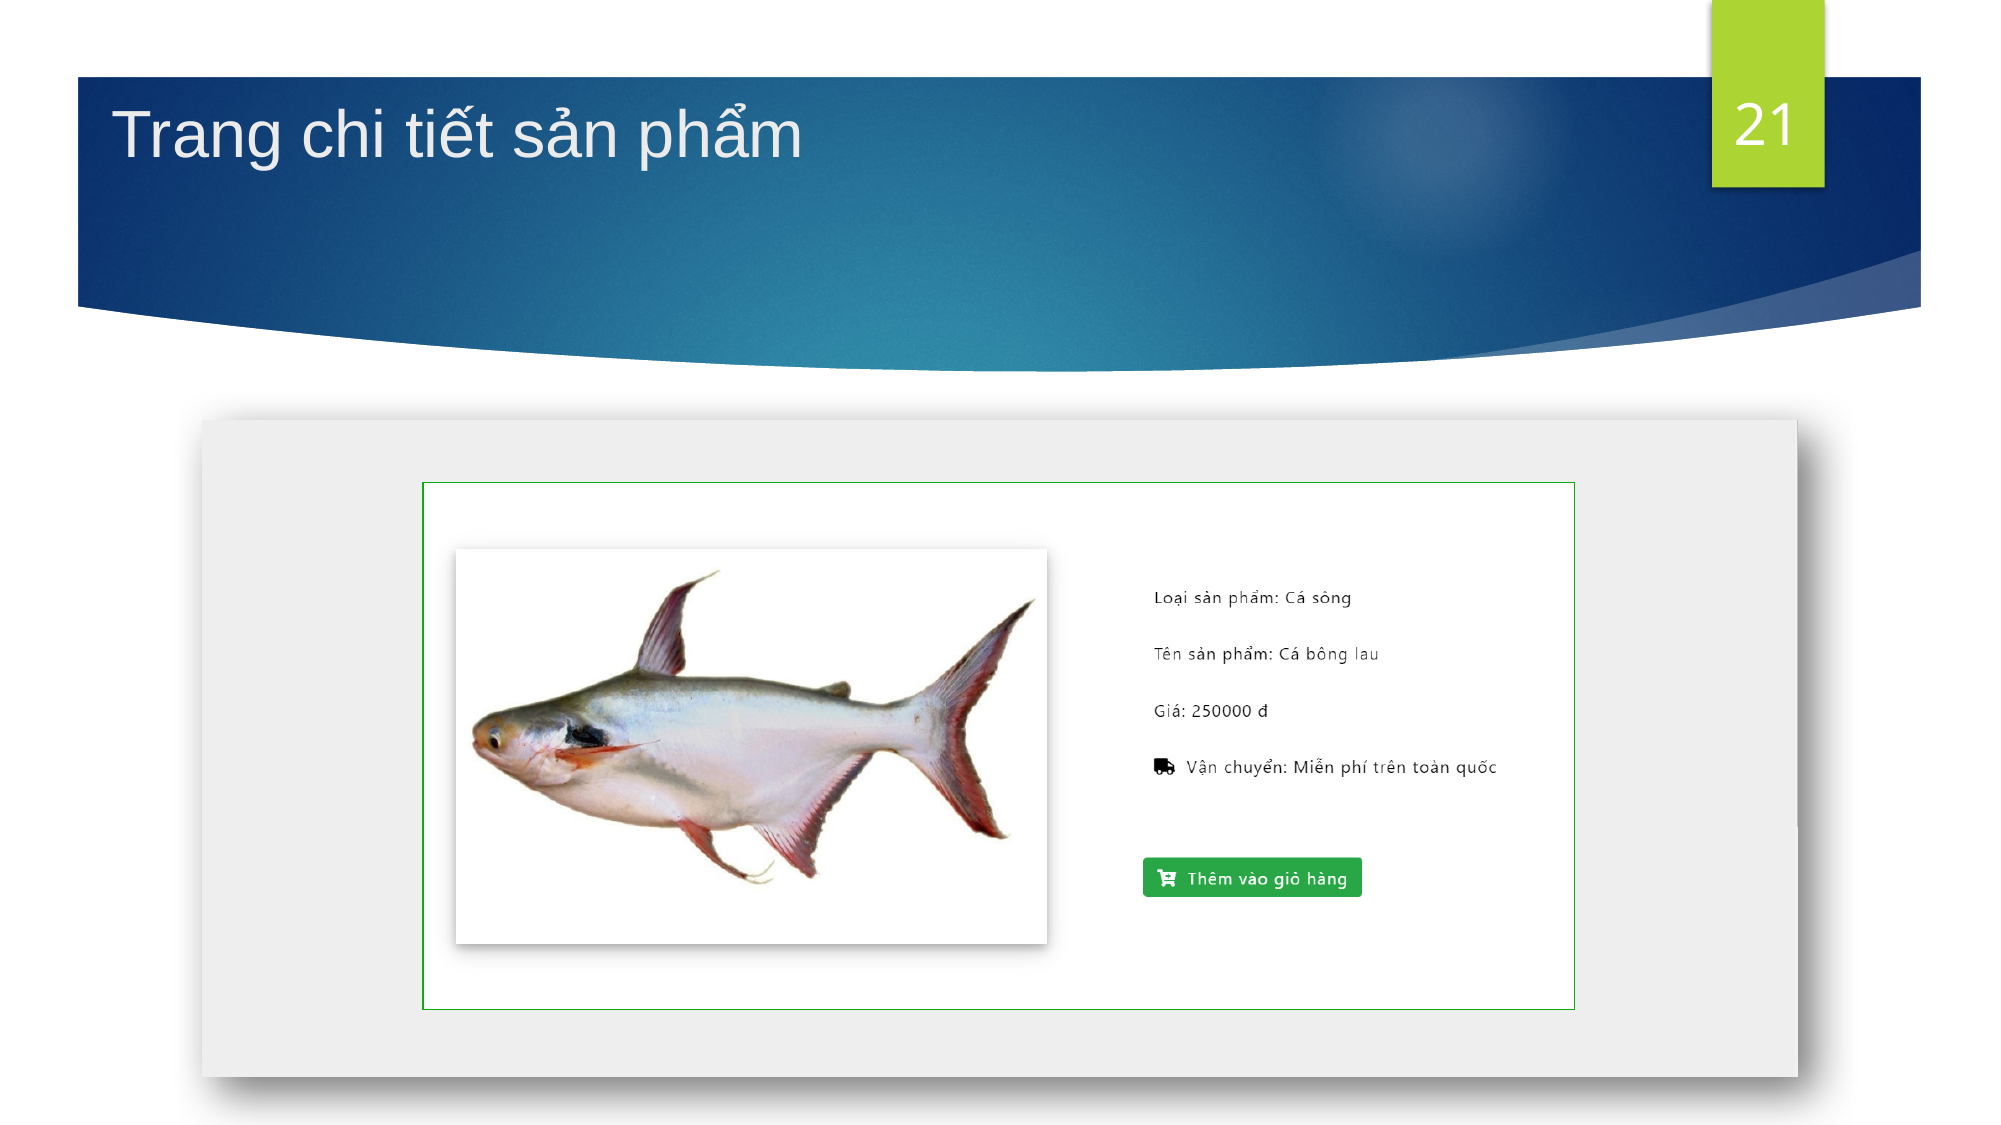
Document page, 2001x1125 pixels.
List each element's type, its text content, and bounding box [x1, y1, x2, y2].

picture [202, 420, 1798, 1077]
picture [79, 78, 1920, 371]
slide_number 21 [1698, 48, 1836, 175]
title Trang chi tiết sản phẩm [96, 86, 1534, 176]
